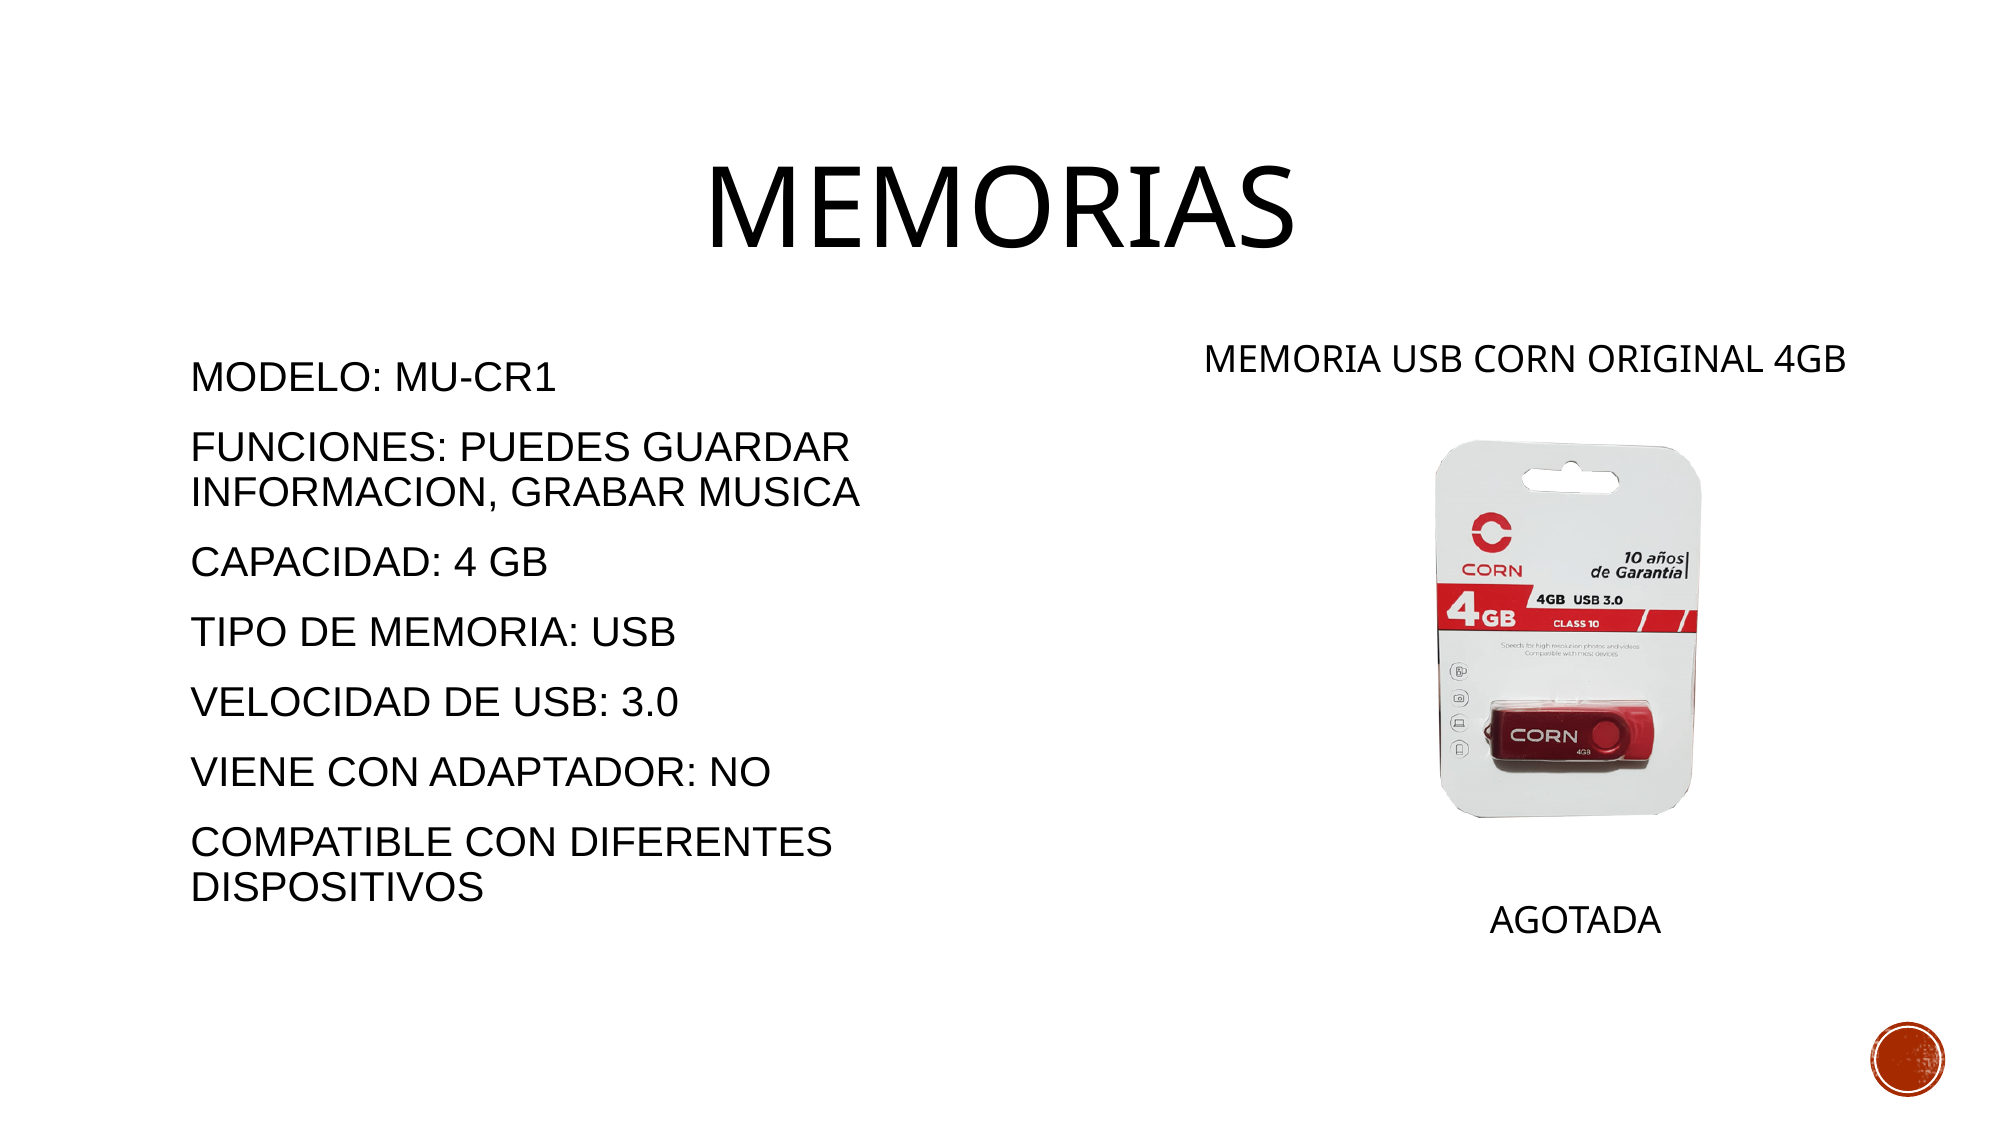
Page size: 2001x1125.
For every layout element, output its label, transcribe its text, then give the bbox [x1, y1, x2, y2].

list MODELO: MU-CR1 FUNCIONES: PUEDES GUARDAR INFORMACION, GRABAR MUSICA CAPACIDAD: 4 GB TIPO DE MEMORIA: USB VELOCIDAD DE USB: 3.0 VIENE CON ADAPTADOR: NO COMPATIBLE CON DIFERENTES DISPOSITIVOS [175, 348, 911, 1013]
picture [1360, 413, 1782, 834]
text_box MEMORIA USB CORN ORIGINAL 4GB [1188, 327, 1863, 388]
text_box AGOTADA [1474, 888, 1677, 949]
title MEMORIAS [175, 79, 1826, 344]
